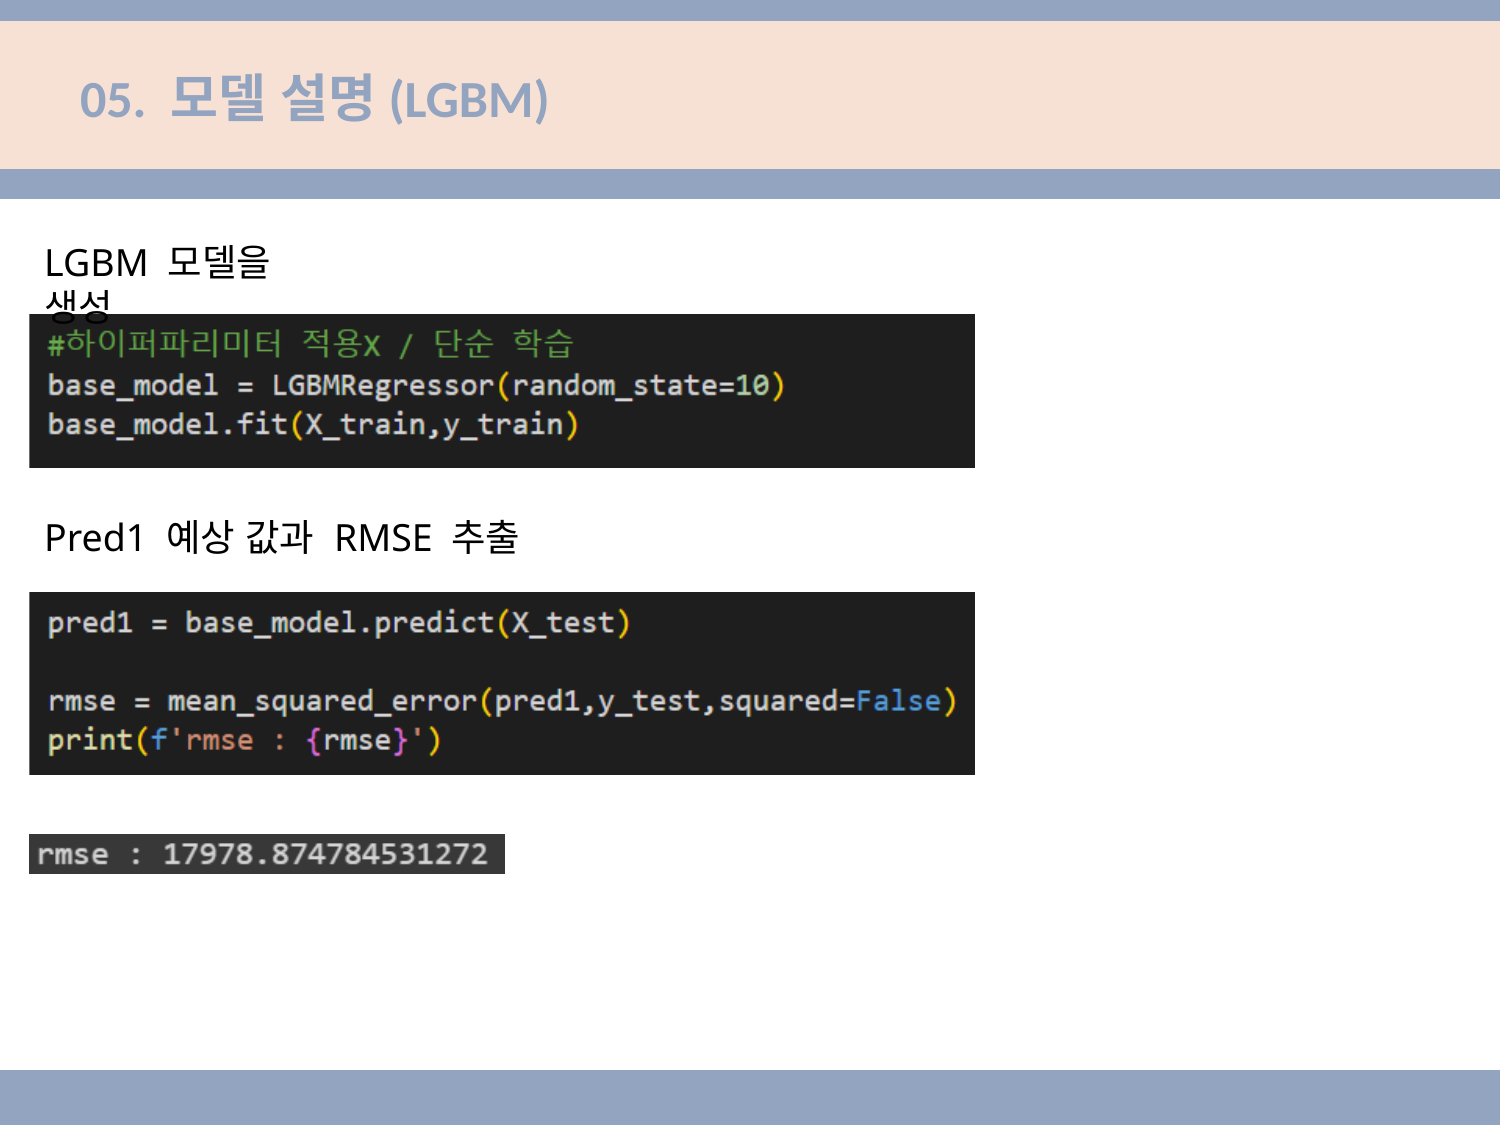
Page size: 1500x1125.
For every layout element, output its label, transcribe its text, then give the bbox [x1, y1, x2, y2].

text_box LGBM 모델을 생성 [29, 231, 361, 313]
text_box Pred1 예상 값과 RMSE 추출 [29, 507, 975, 567]
title 05. 모델 설명(LGBM) [64, 30, 1322, 162]
picture [0, 0, 1500, 1125]
